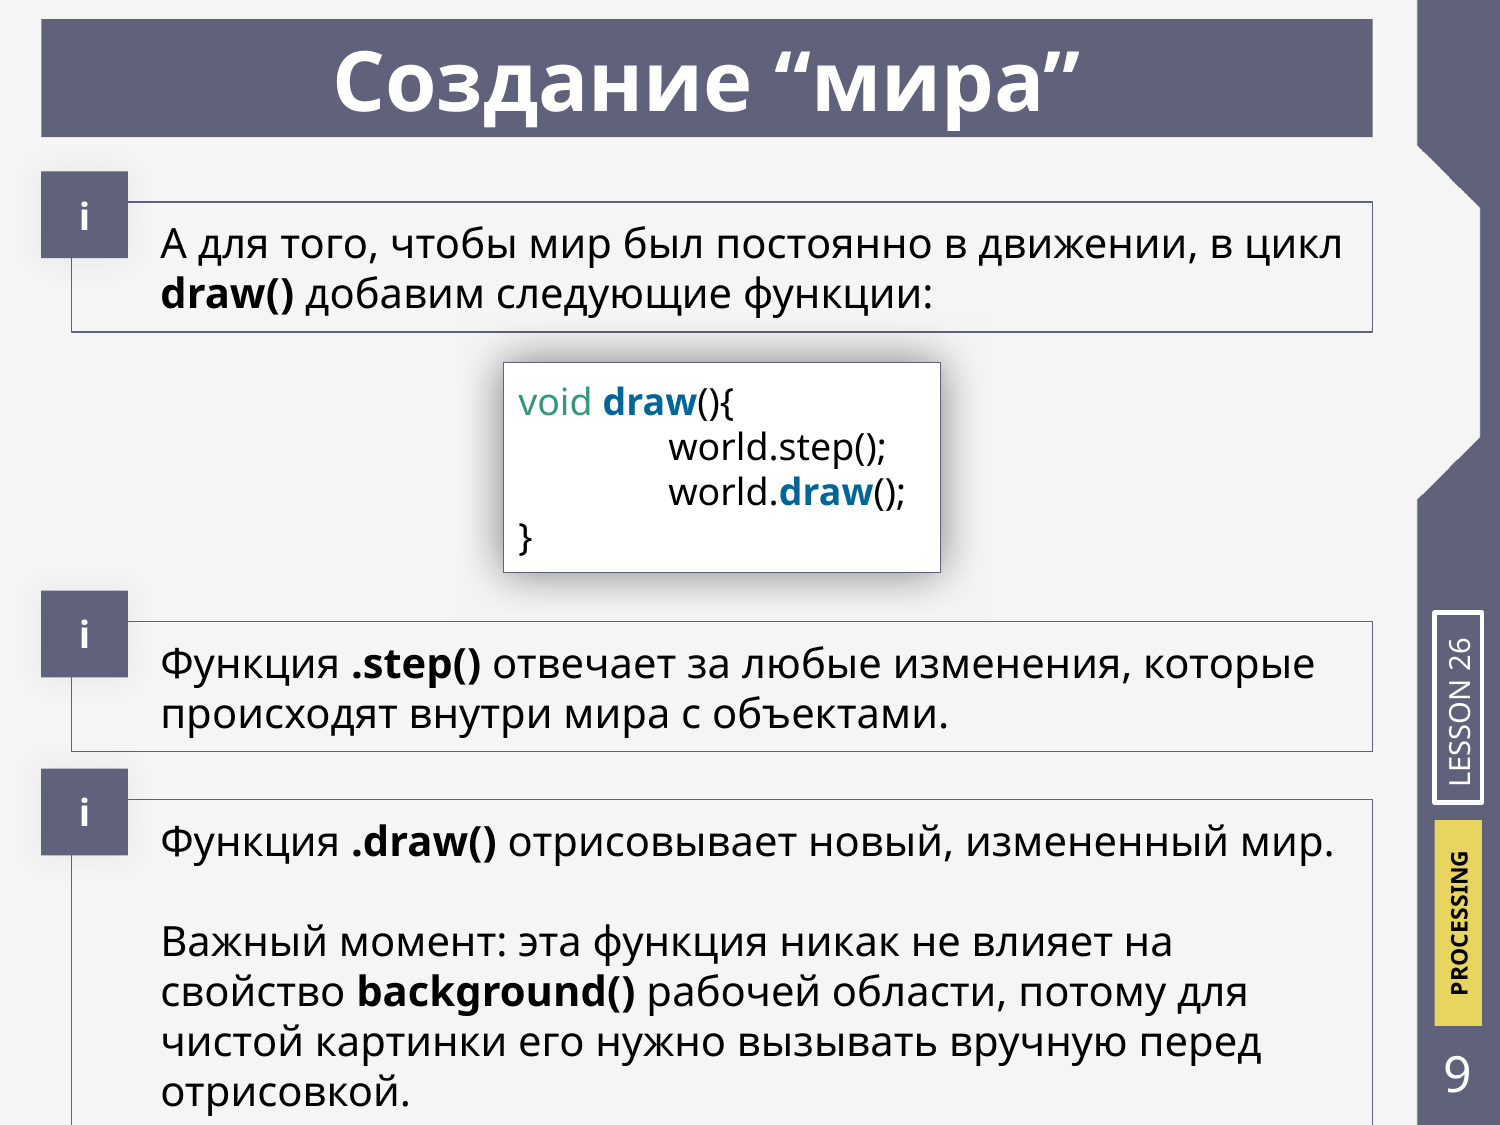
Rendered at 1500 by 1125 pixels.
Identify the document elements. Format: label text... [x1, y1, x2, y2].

text_box А для того, чтобы мир был постоянно в движении, в цикл draw() добавим следующие функции: [71, 202, 1373, 333]
text_box Функция .step() отвечает за любые изменения, которые происходят внутри мира с объектами. [71, 621, 1373, 752]
slide_number ‹#› [1401, 1029, 1500, 1125]
text_box Функция .draw() отрисовывает новый, измененный мир. Важный момент: эта функция никак не влияет на свойство background() рабочей области, потому для чистой картинки его нужно вызывать вручную перед отрисовкой. [71, 799, 1373, 1125]
text_box void draw(){ world.step(); world.draw(); } [503, 362, 941, 573]
picture [0, 0, 1500, 1125]
text_box і [41, 768, 128, 856]
text_box Создание “мира” [41, 19, 1373, 138]
text_box і [41, 590, 128, 678]
text_box і [41, 171, 128, 259]
list LESSON 26 [1432, 610, 1484, 805]
